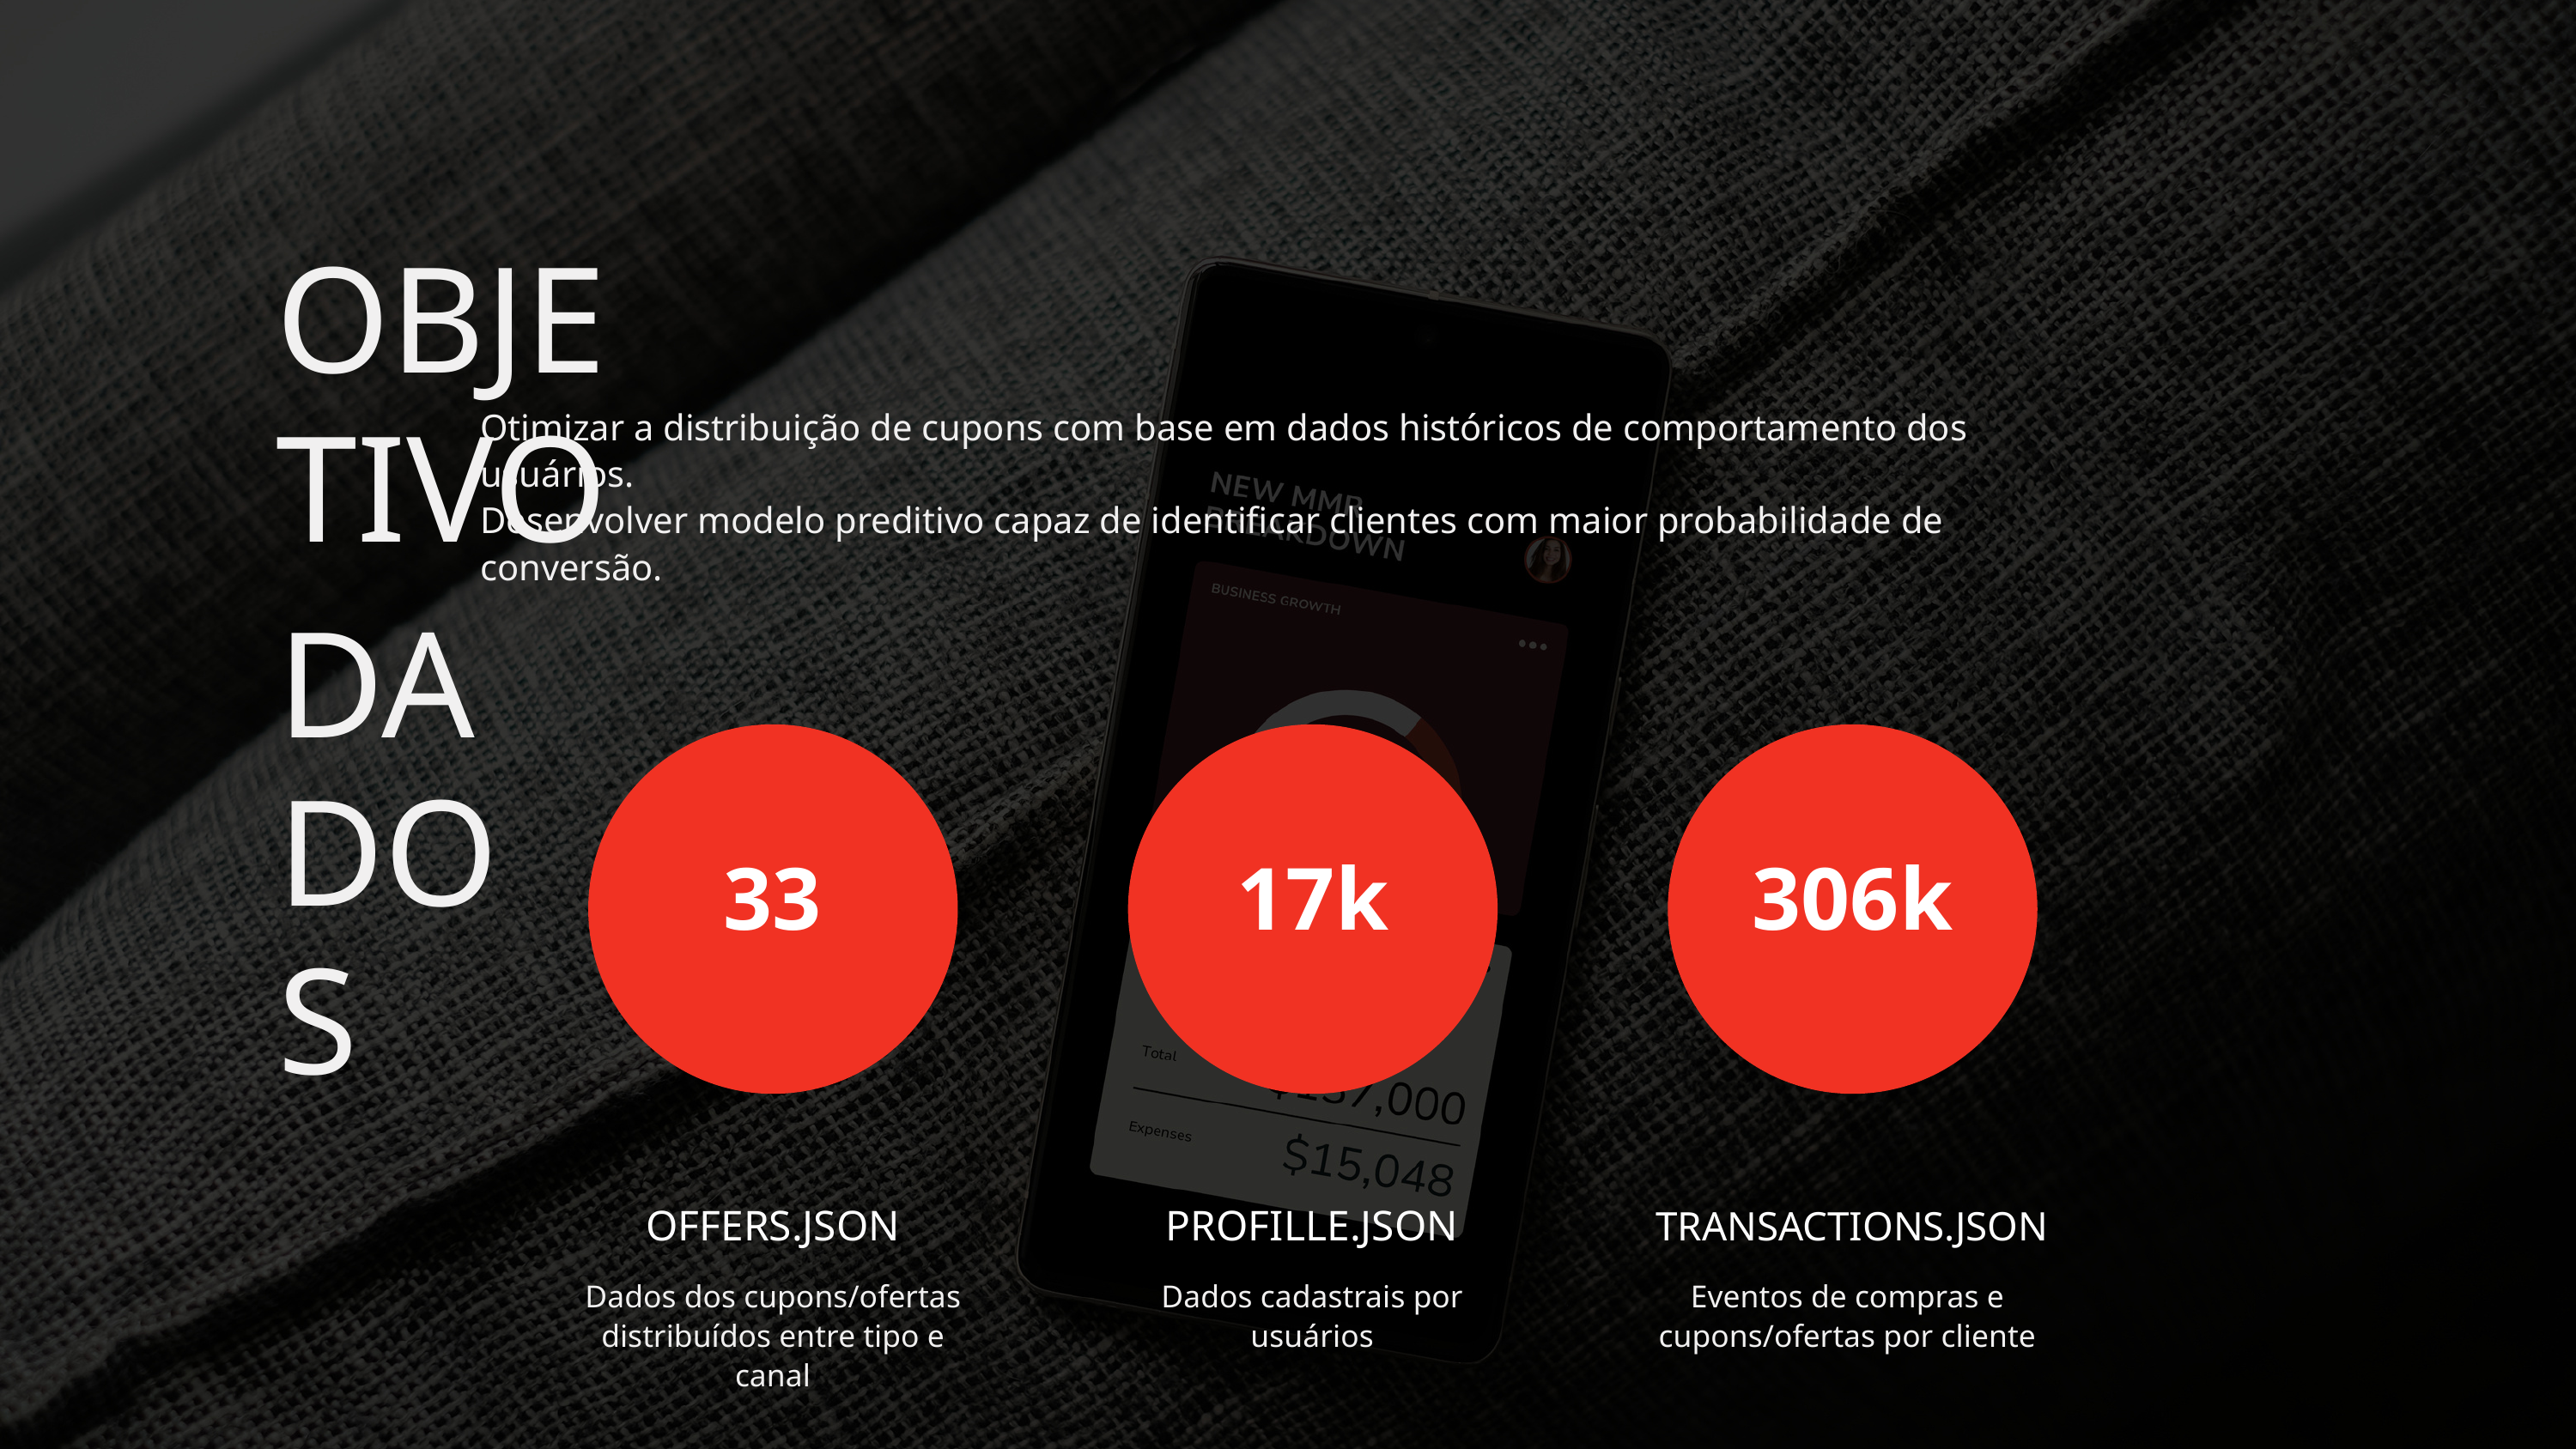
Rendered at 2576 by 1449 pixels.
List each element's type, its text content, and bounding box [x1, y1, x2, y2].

text_box Otimizar a distribuição de cupons com base em dados históricos de comportamento dos usuários. Desenvolver modelo preditivo capaz de identificar clientes com maior probabilidade de conversão. [480, 401, 2096, 627]
text_box Dados cadastrais por usuários [1121, 1274, 1503, 1354]
text_box DADOS [277, 598, 560, 1104]
text_box OBJETIVO [276, 233, 670, 571]
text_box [587, 724, 958, 1094]
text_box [1668, 724, 2038, 1094]
text_box PROFILLE.JSON [1123, 1201, 1501, 1249]
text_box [1127, 724, 1498, 1094]
text_box TRANSACTIONS.JSON [1637, 1203, 2066, 1249]
text_box [0, 0, 2576, 1449]
text_box Dados dos cupons/ofertas distribuídos entre tipo e canal [582, 1274, 963, 1393]
text_box Eventos de compras e cupons/ofertas por cliente [1657, 1274, 2038, 1354]
text_box OFFERS.JSON [559, 1201, 987, 1249]
